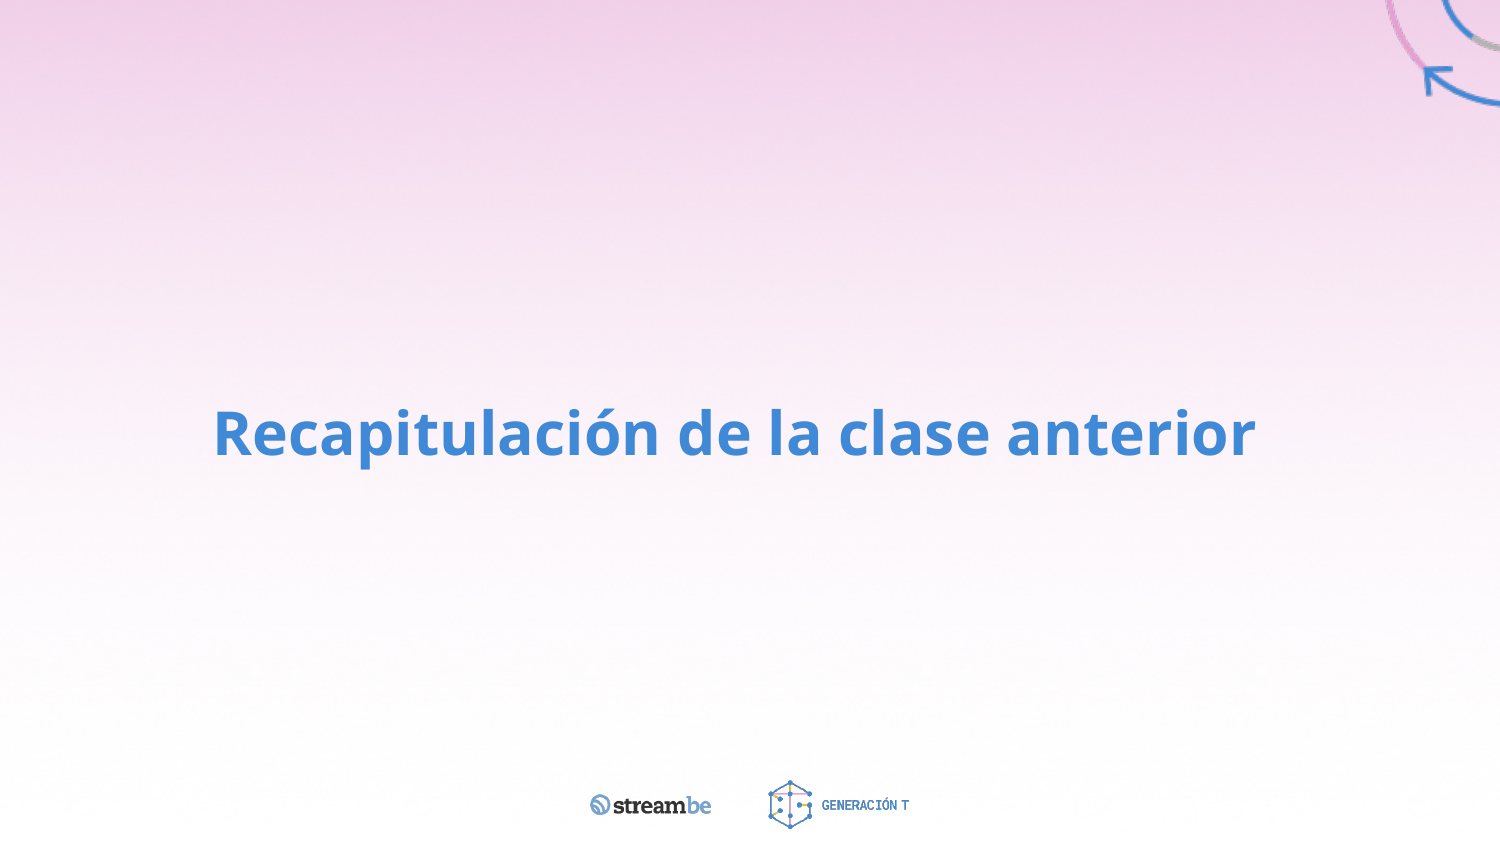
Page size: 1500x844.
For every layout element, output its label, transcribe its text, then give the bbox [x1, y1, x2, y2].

title Recapitulación de la clase anterior [172, 343, 1298, 474]
picture [0, 0, 1500, 844]
